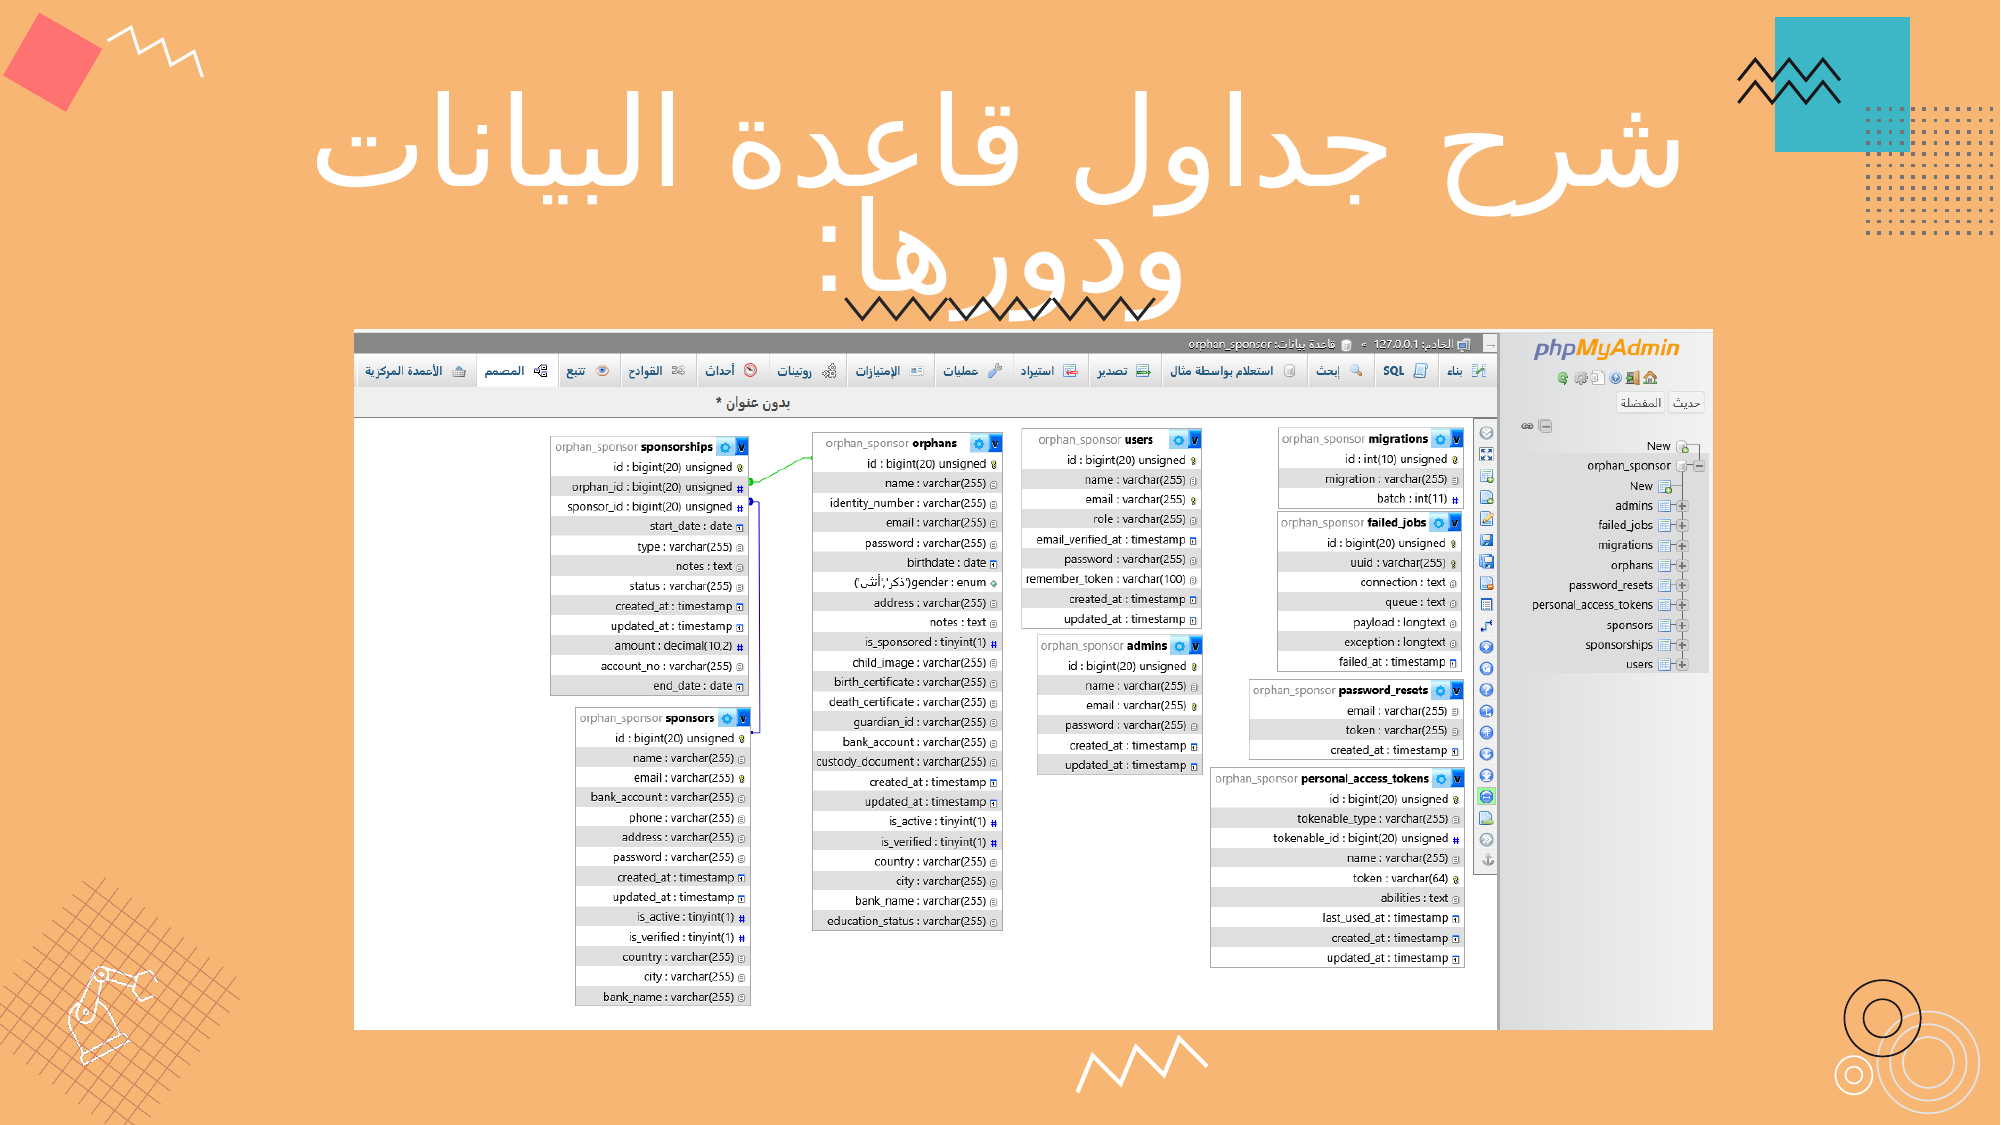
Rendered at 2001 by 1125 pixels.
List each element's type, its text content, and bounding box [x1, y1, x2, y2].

picture [0, 869, 248, 1125]
list شرح جداول قاعدة البيانات ودورها: [240, 95, 1760, 277]
picture [354, 329, 1713, 1030]
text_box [844, 295, 1156, 322]
